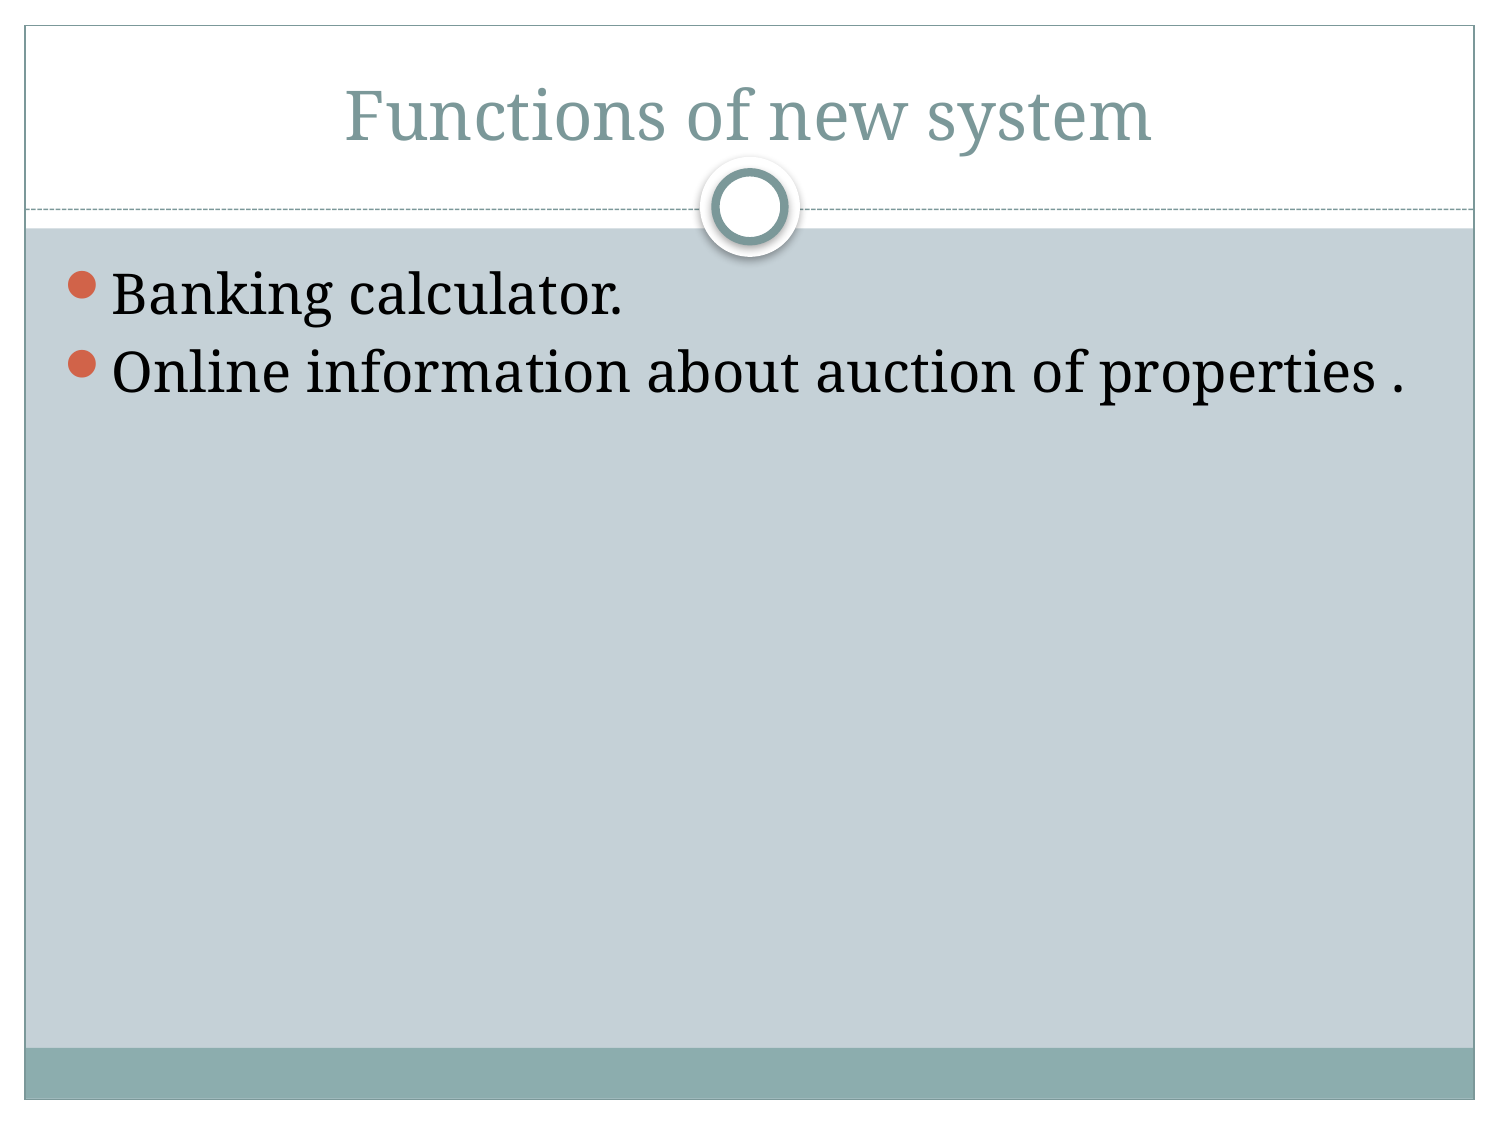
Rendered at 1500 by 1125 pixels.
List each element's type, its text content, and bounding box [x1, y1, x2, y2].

title Functions of new system [49, 37, 1450, 162]
list Banking calculator. Online information about auction of properties . [49, 250, 1445, 1001]
